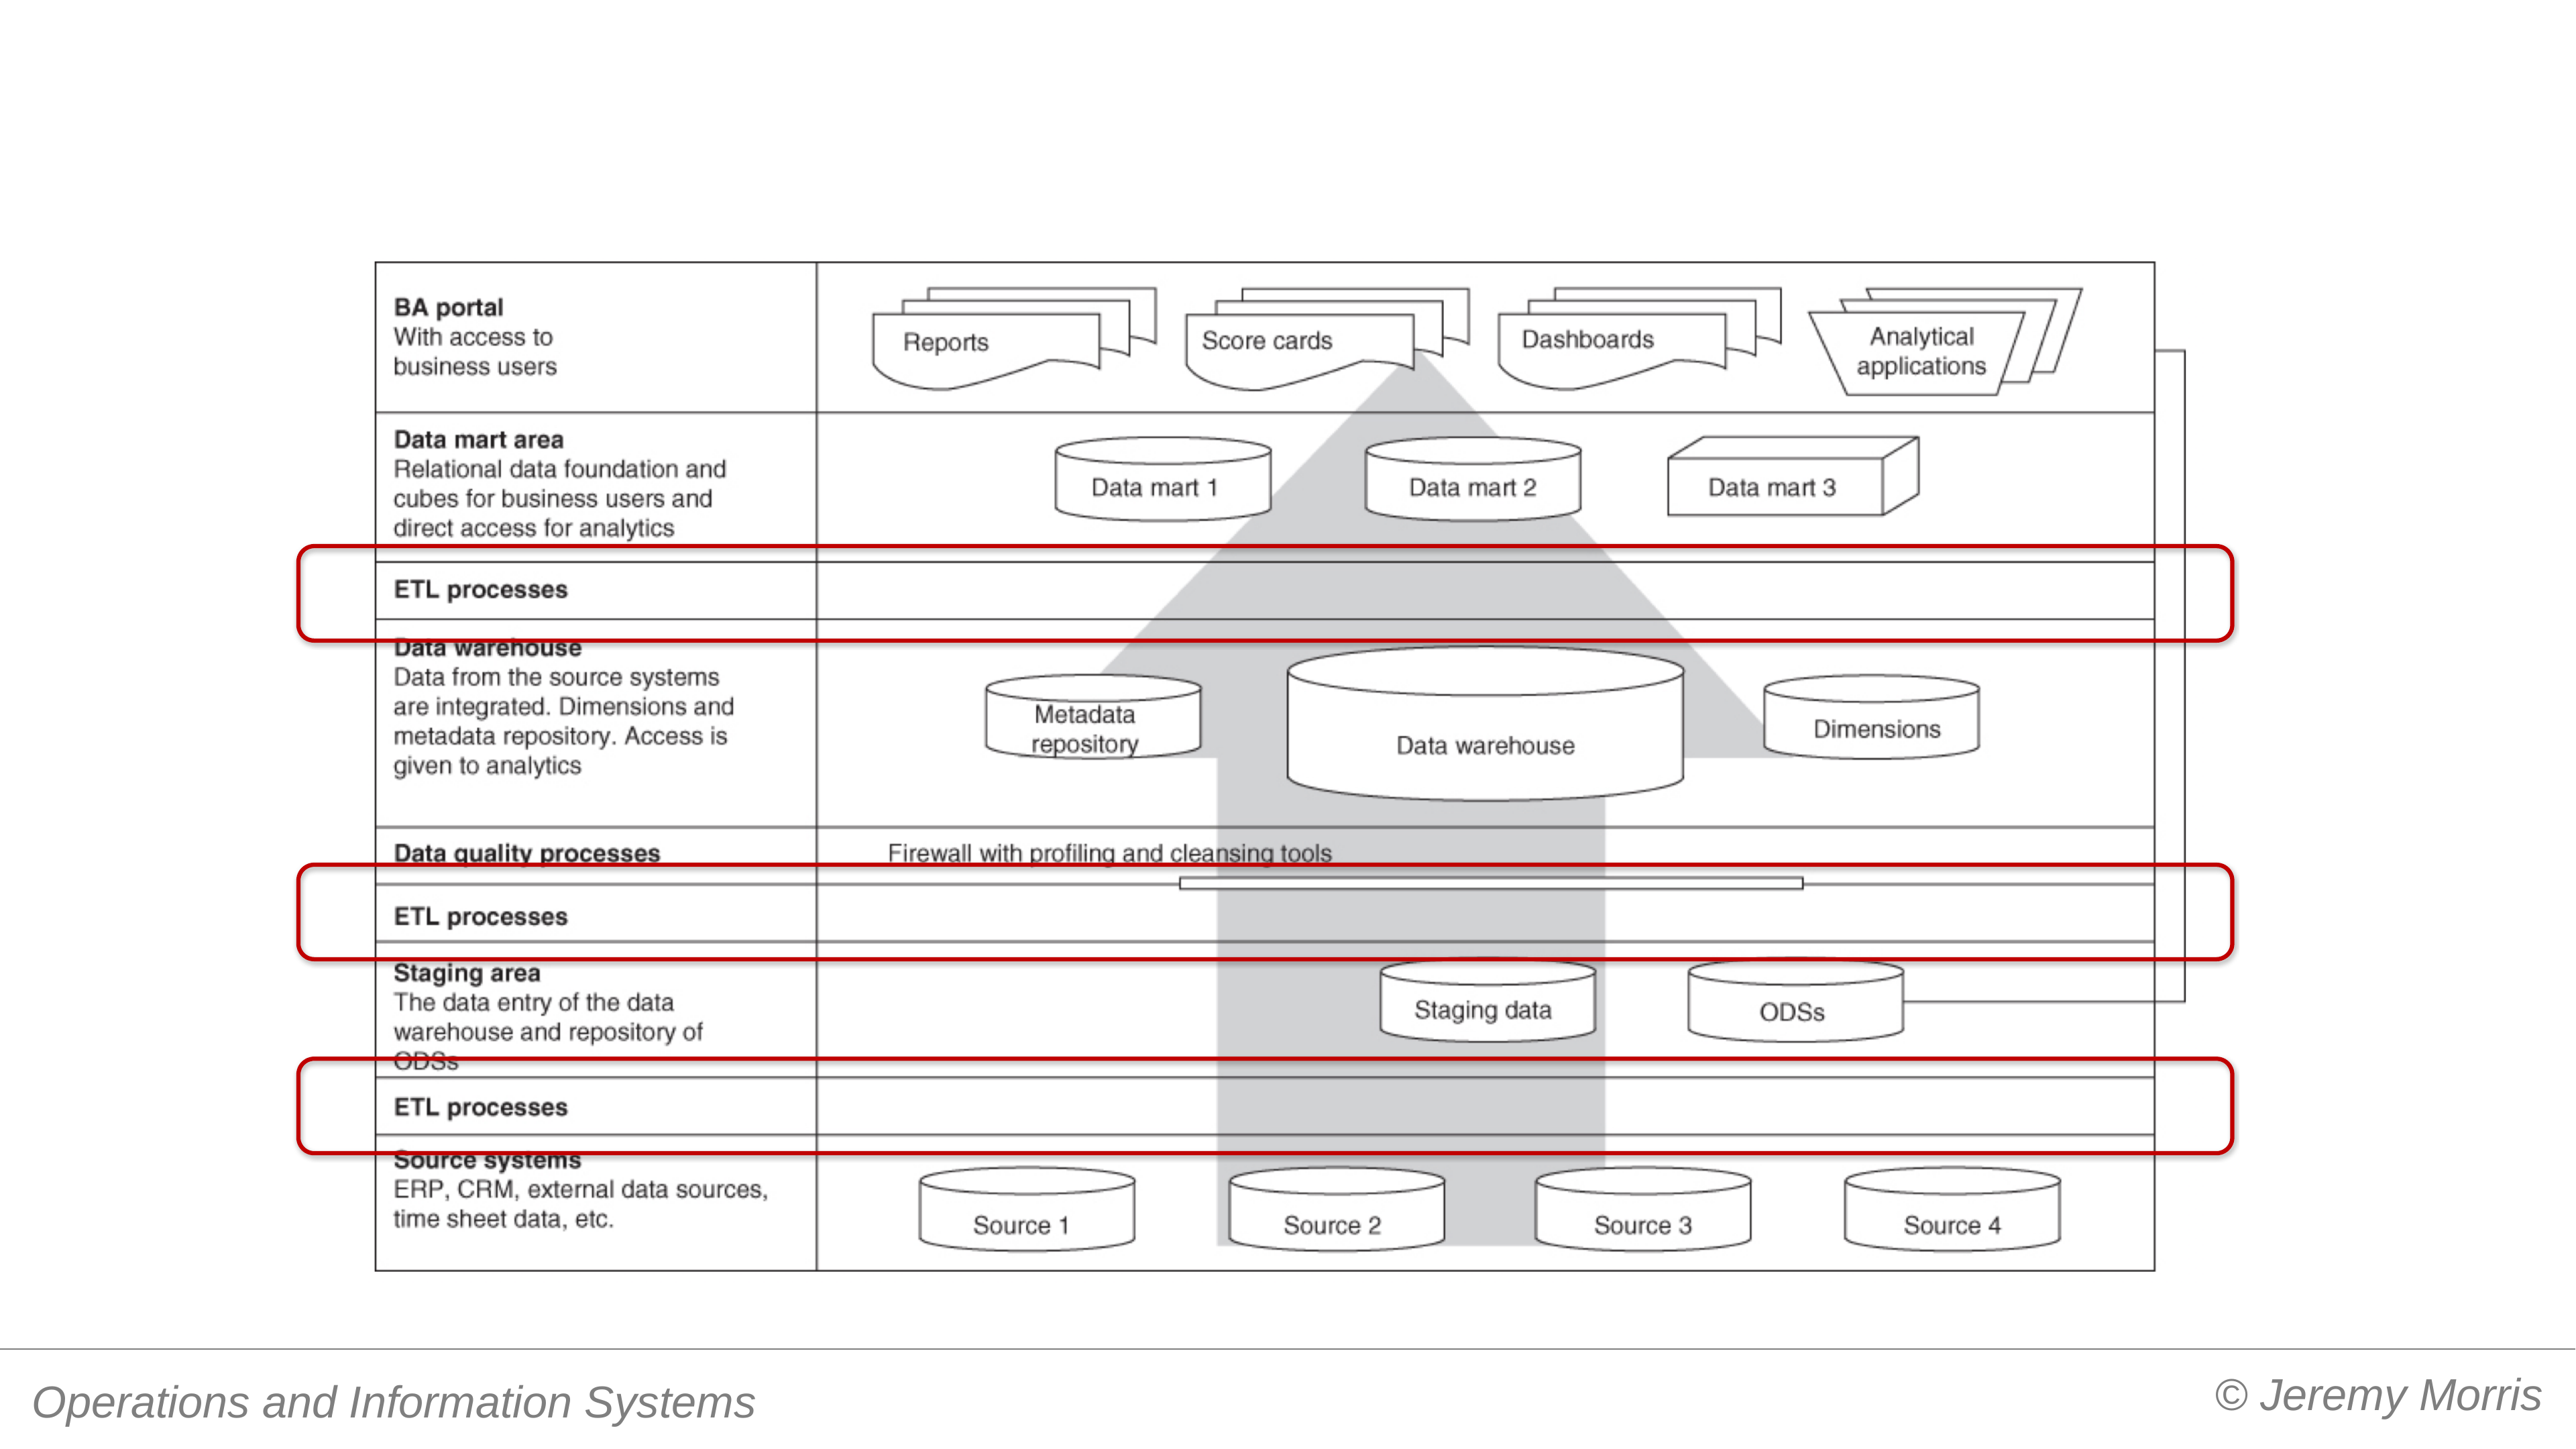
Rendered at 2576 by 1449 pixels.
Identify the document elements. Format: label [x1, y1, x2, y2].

text_box [298, 1058, 363, 1154]
text_box [298, 545, 363, 641]
picture [368, 254, 2208, 1287]
text_box [2210, 545, 2233, 641]
text_box [2210, 864, 2233, 960]
text_box [298, 864, 363, 960]
text_box [2210, 1058, 2233, 1154]
